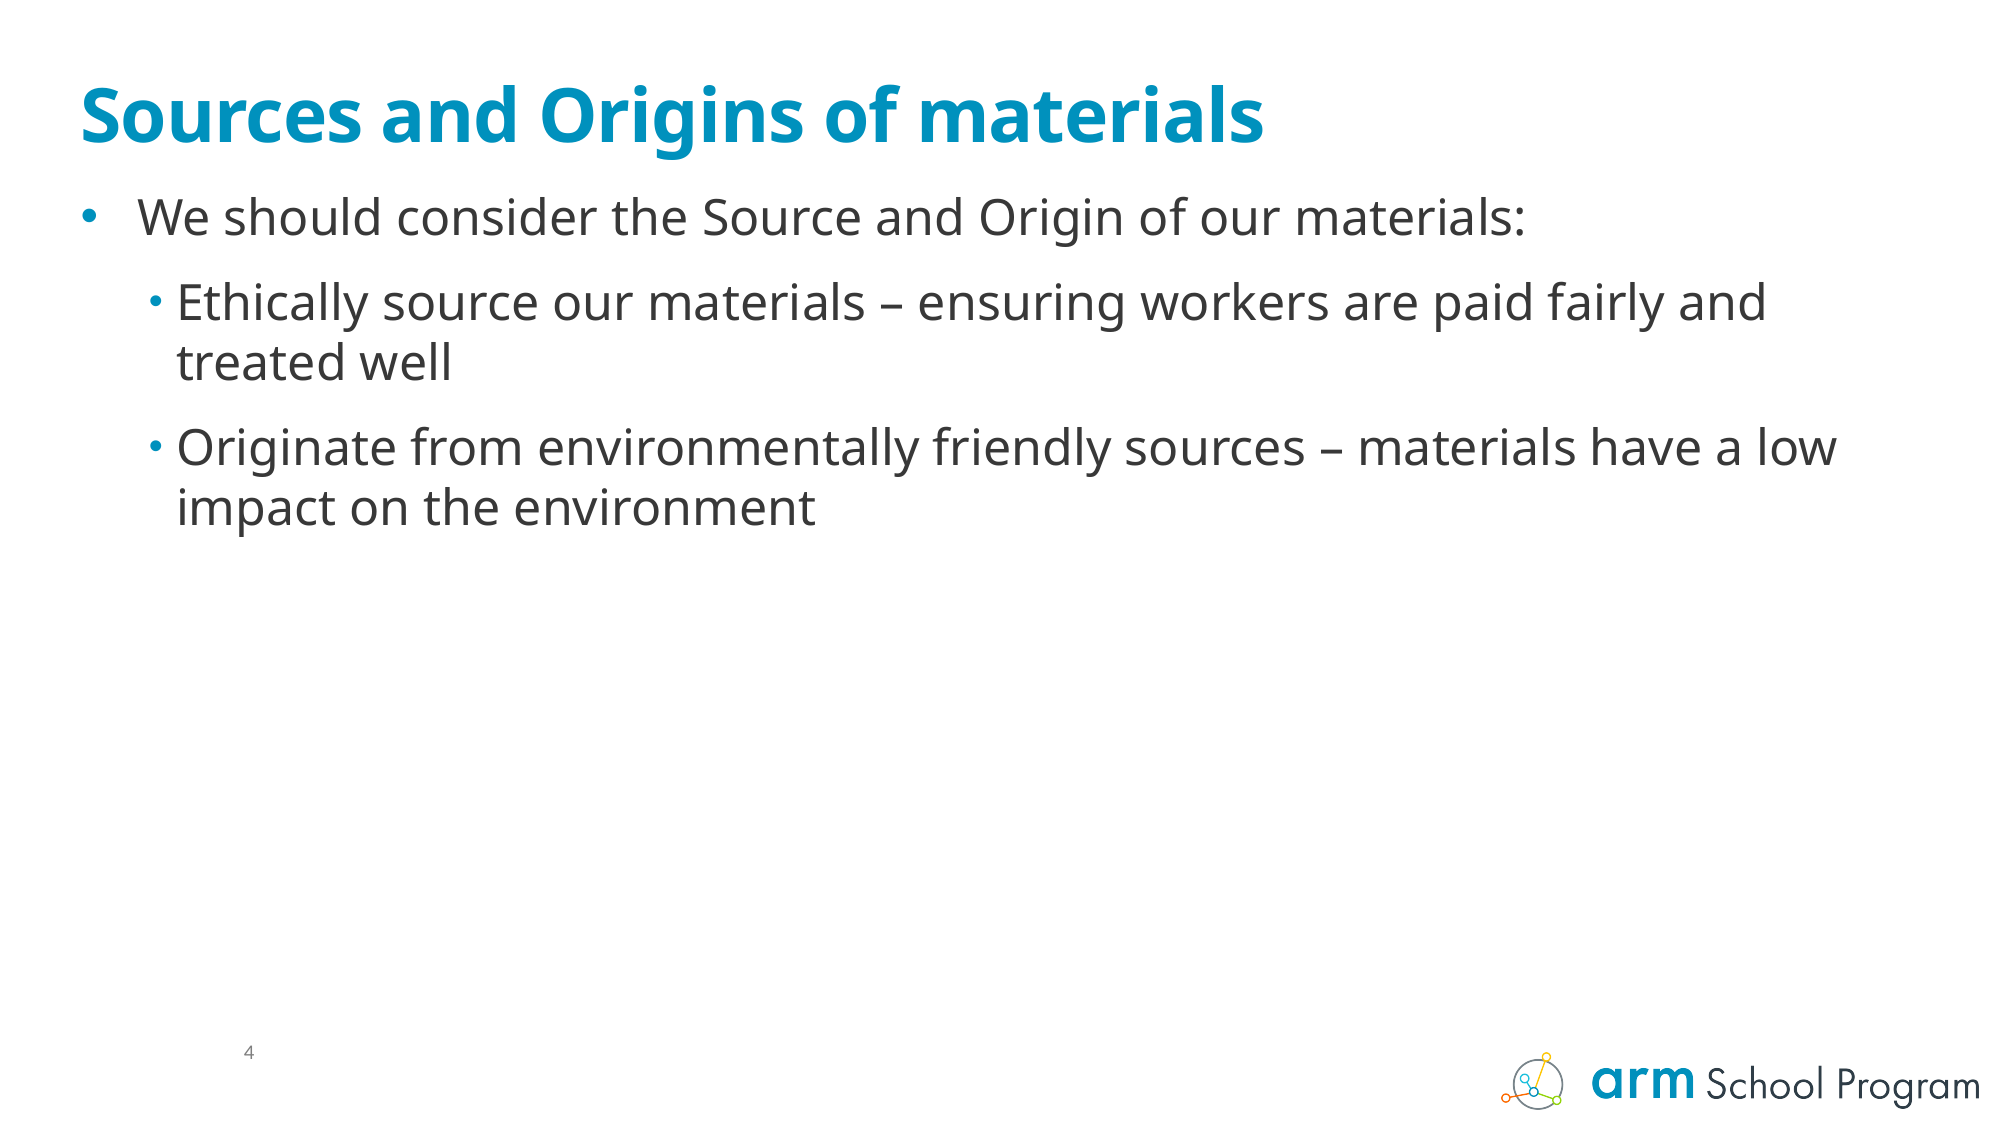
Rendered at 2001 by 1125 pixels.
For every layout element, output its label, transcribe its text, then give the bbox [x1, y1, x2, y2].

title Sources and Origins of materials [80, 48, 1915, 158]
picture [1501, 1052, 1979, 1110]
list We should consider the Source and Origin of our materials: Ethically source our materials – ensuring workers are paid fairly and treated well Originate from environmentally friendly sources – materials have a low impact on the environment [80, 185, 1915, 940]
